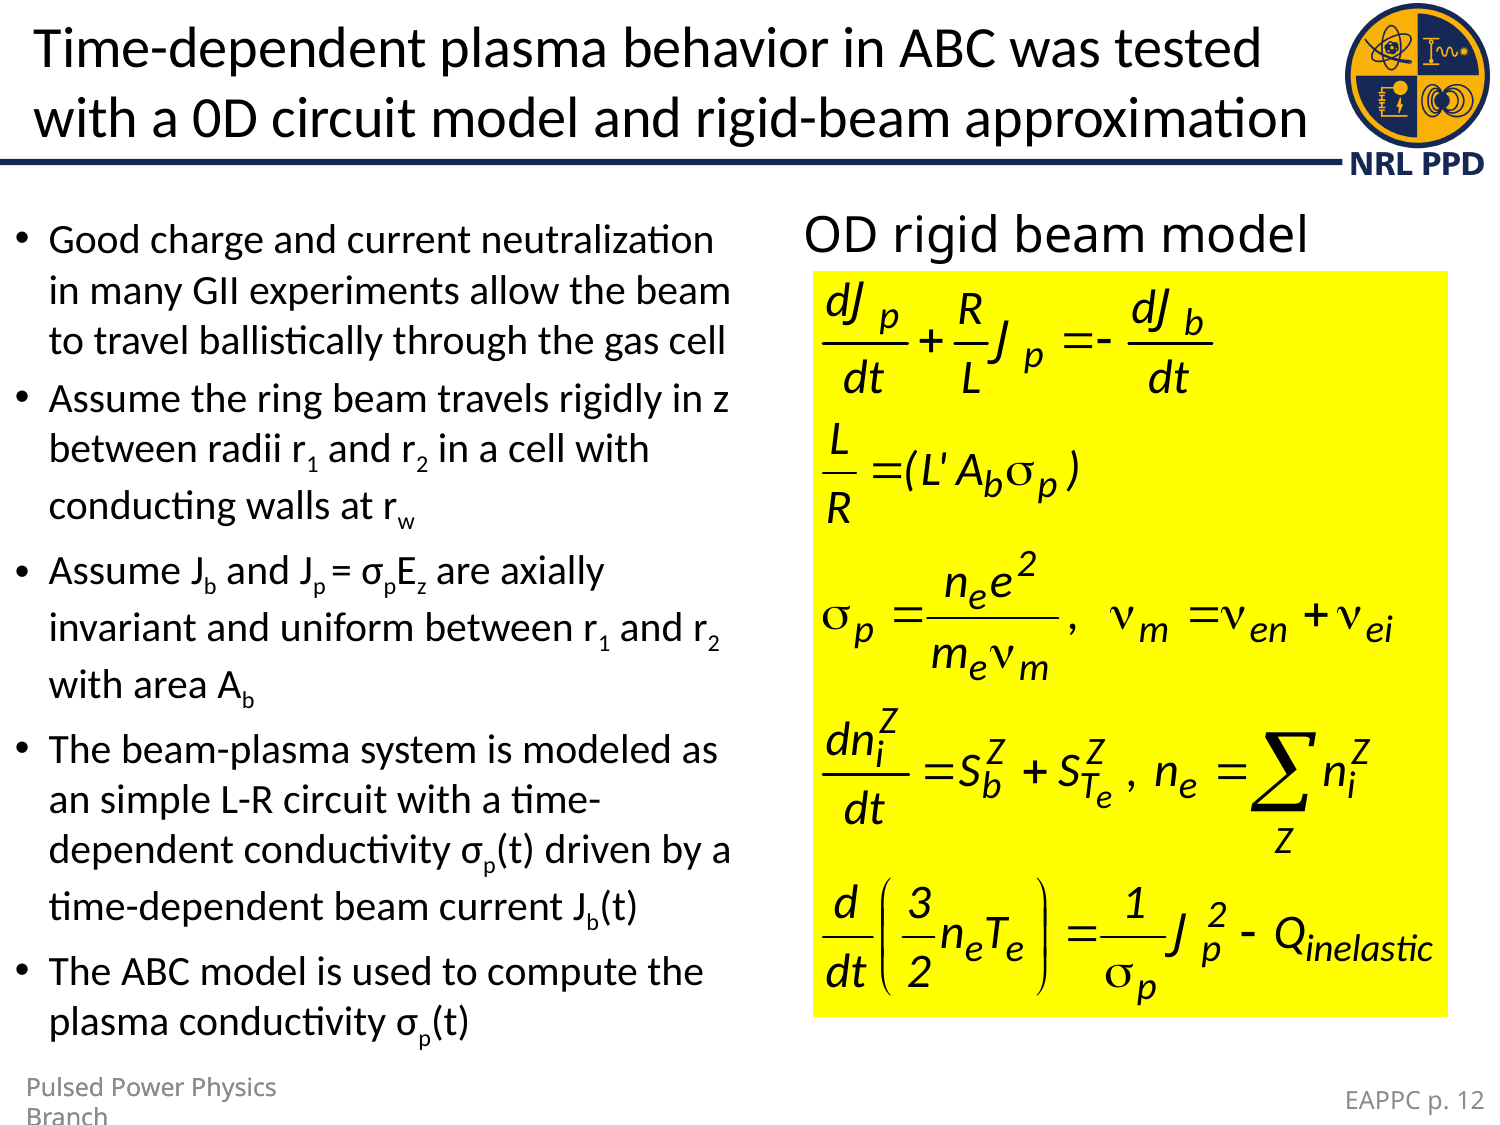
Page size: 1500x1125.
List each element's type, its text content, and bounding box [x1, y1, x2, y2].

title Time-dependent plasma behavior in ABC was tested with a 0D circuit model and rigid-beam approximation [18, 6, 1349, 153]
picture [1345, 3, 1490, 175]
text_box Good charge and current neutralization in many GII experiments allow the beam to travel ballistically through the gas cell Assume the ring beam travels rigidly in z between radii r1 and r2 in a cell with conducting walls at rw Assume Jb and Jp = σpEz are axially invariant and uniform between r1 and r2 with area Ab The beam-plasma system is modeled as an simple L-R circuit with a time-dependent conductivity σp(t) driven by a time-dependent beam current Jb(t) The ABC model is used to compute the plasma conductivity σp(t) [0, 204, 755, 1001]
text_box OD rigid beam model [789, 195, 1325, 271]
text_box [812, 271, 1448, 1018]
